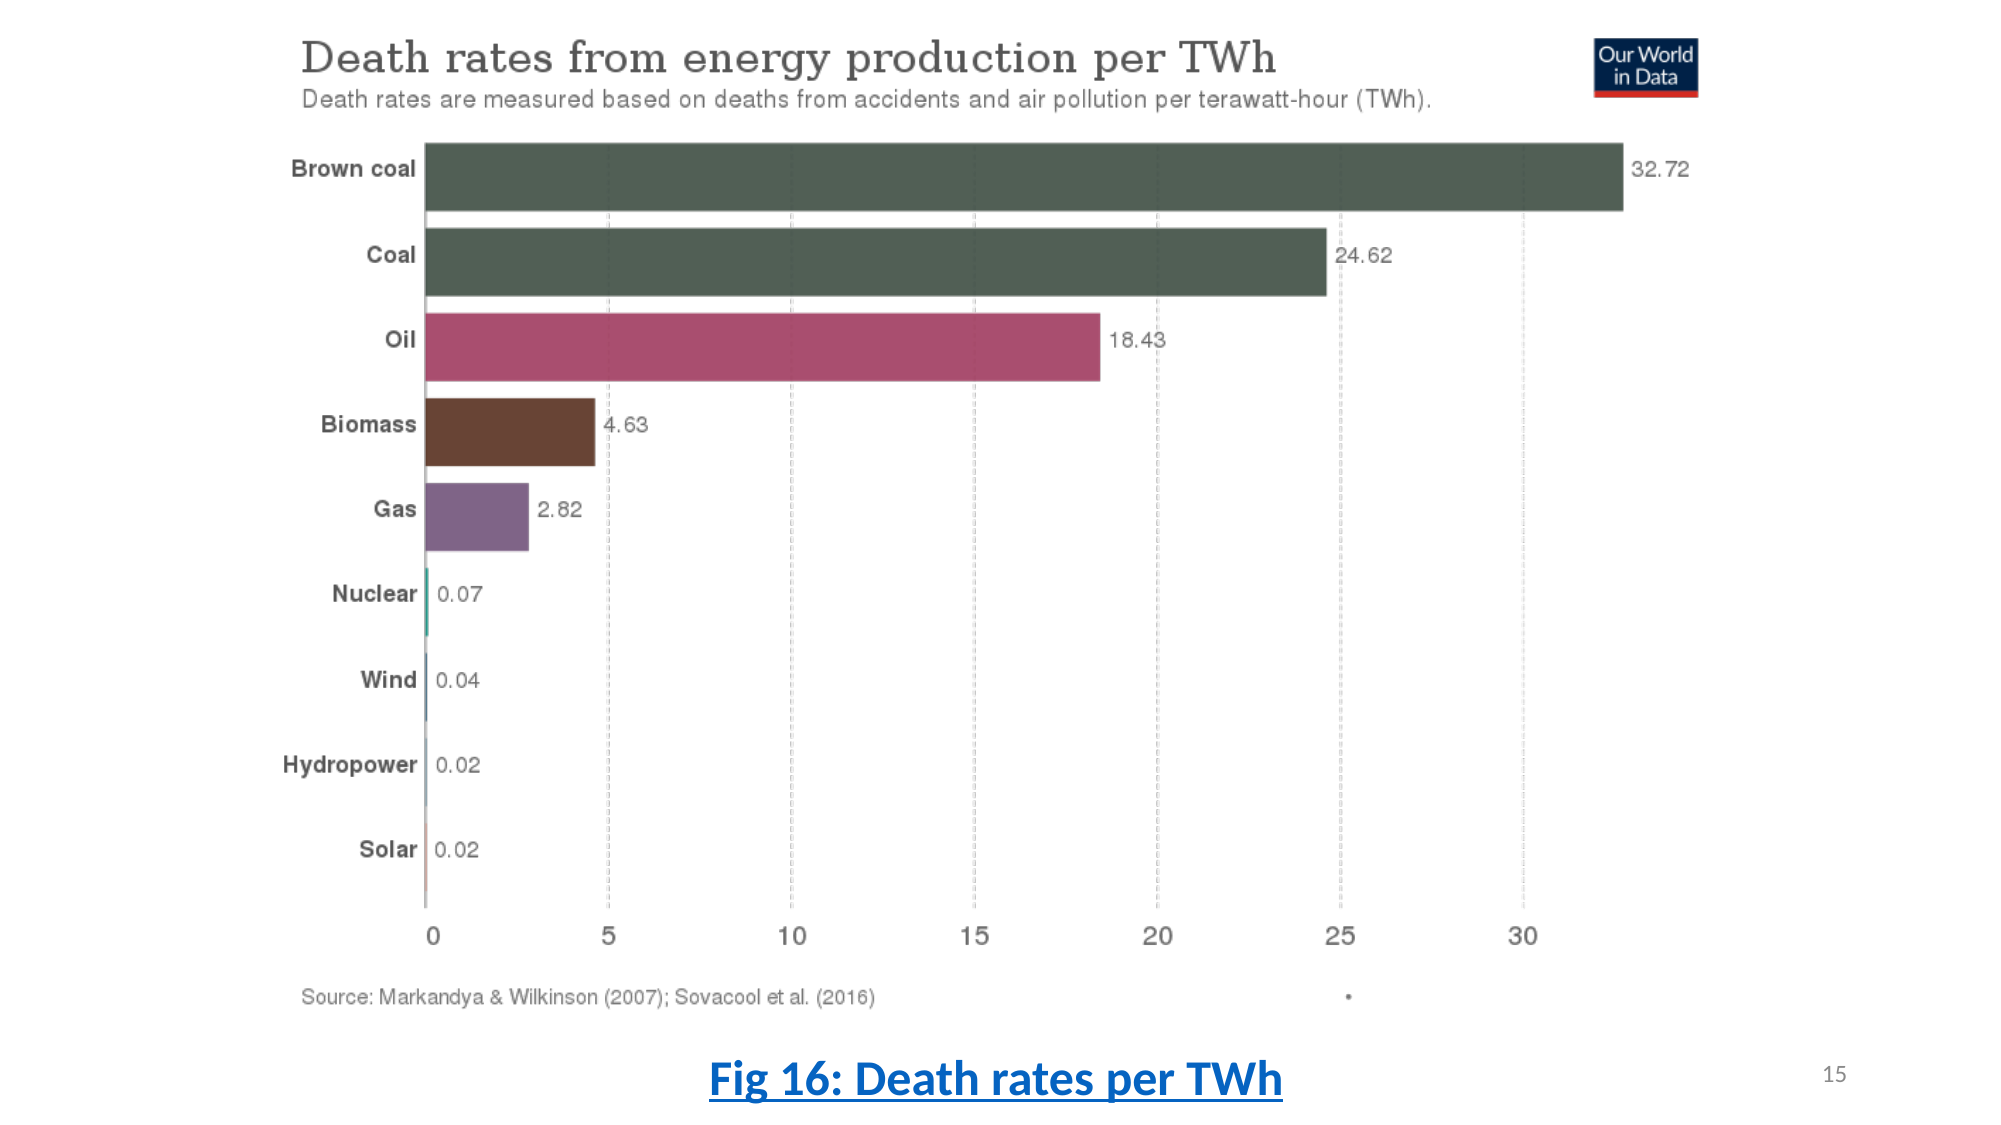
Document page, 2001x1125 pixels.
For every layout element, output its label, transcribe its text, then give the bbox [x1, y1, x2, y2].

text_box Fig 16: Death rates per TWh [597, 1038, 1396, 1113]
picture [276, 13, 1724, 1034]
slide_number 15 [1412, 1042, 1863, 1103]
